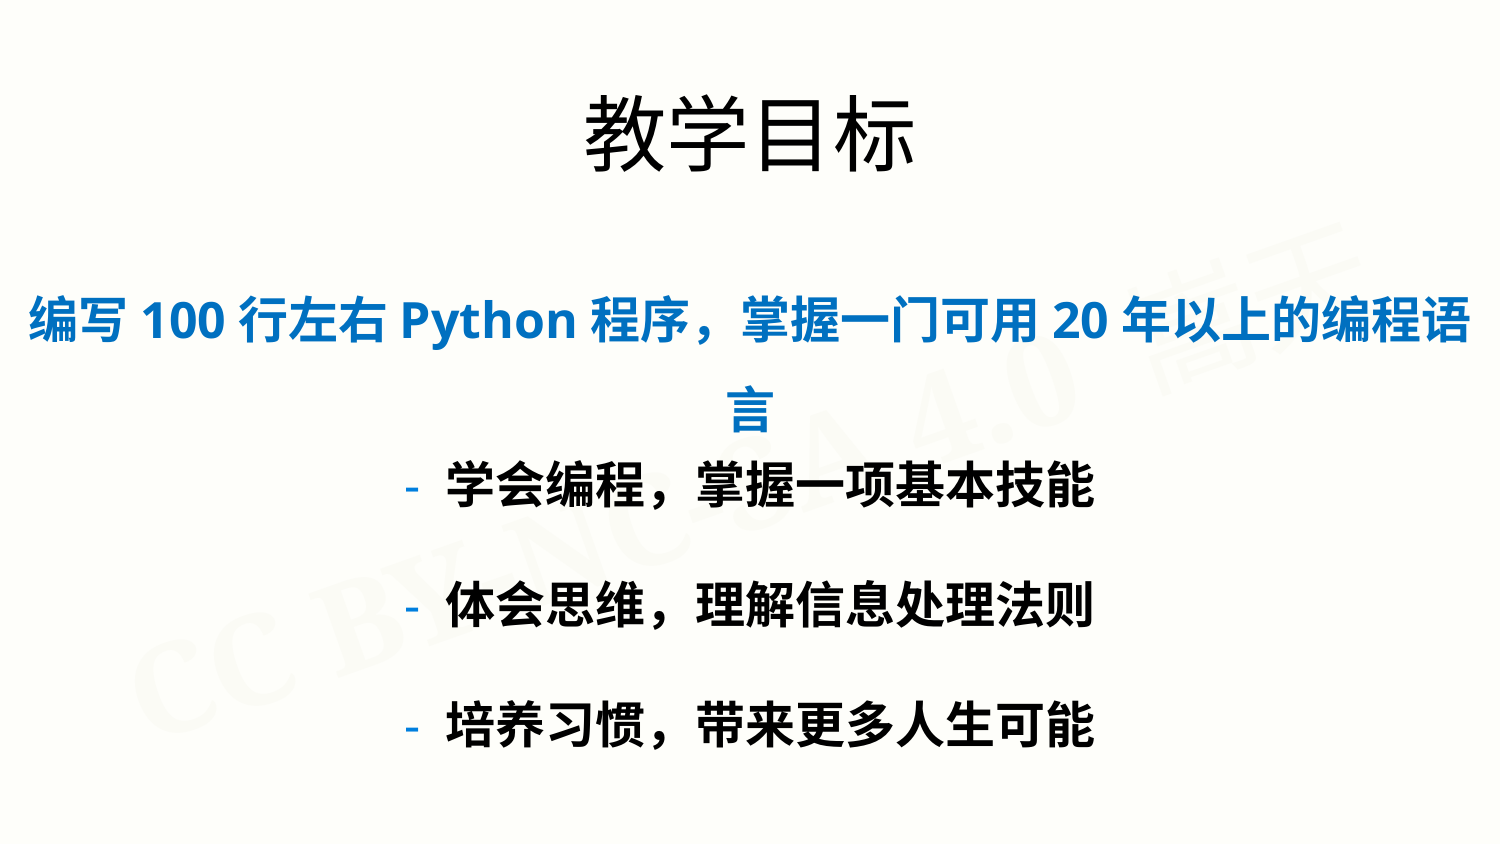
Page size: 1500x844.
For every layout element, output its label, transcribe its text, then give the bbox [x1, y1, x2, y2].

text_box 教学目标 [0, 79, 1500, 211]
text_box 编写100行左右Python程序，掌握一门可用20年以上的编程语言 [0, 250, 1500, 446]
text_box - 学会编程，掌握一项基本技能 - 体会思维，理解信息处理法则 - 培养习惯，带来更多人生可能 [0, 446, 1500, 762]
